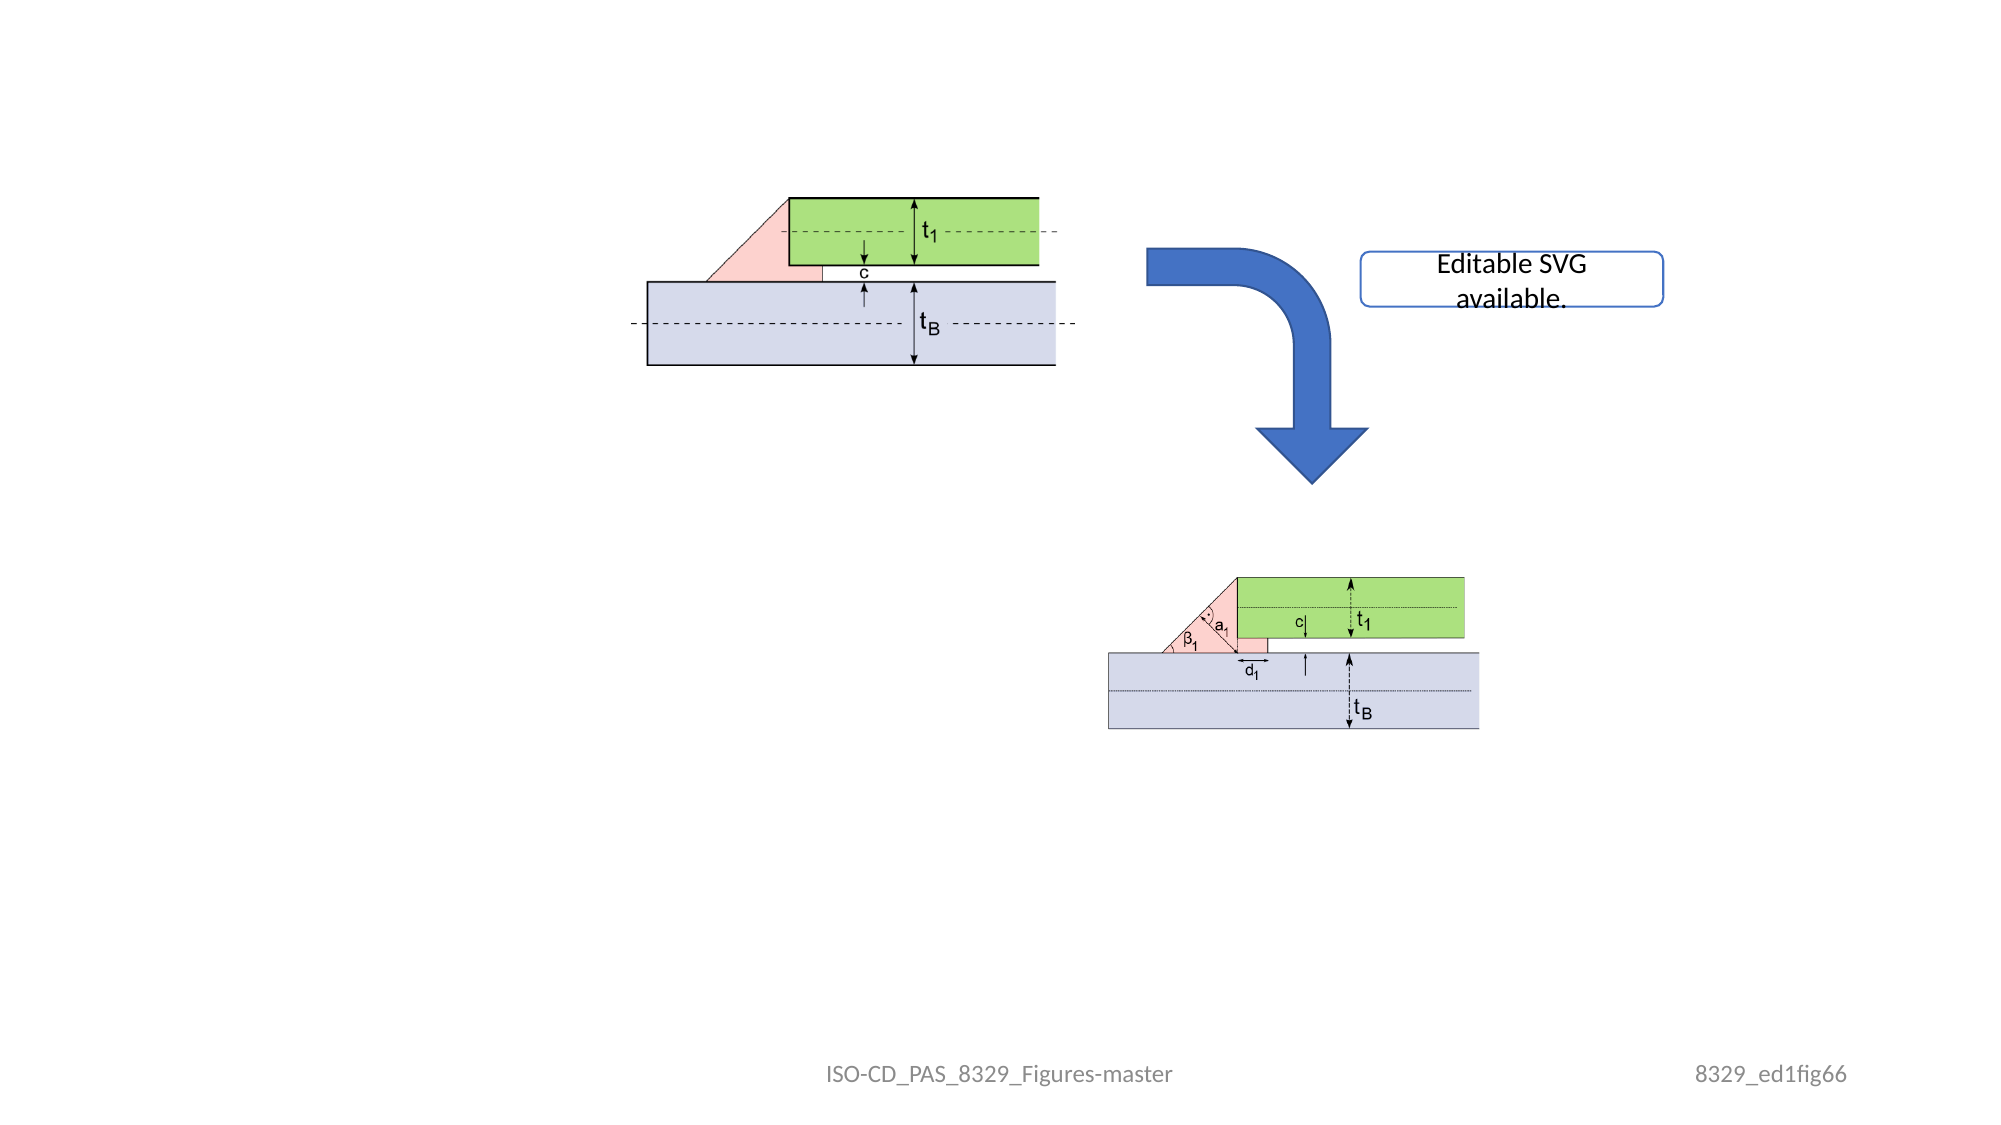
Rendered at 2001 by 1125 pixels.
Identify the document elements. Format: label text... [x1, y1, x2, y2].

picture [630, 197, 1075, 367]
footer ISO-CD_PAS_8329_Figures-master [662, 1042, 1338, 1103]
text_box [1147, 248, 1665, 484]
picture [1045, 439, 1512, 780]
slide_number 8329_ed1fig66 [1412, 1042, 1863, 1103]
